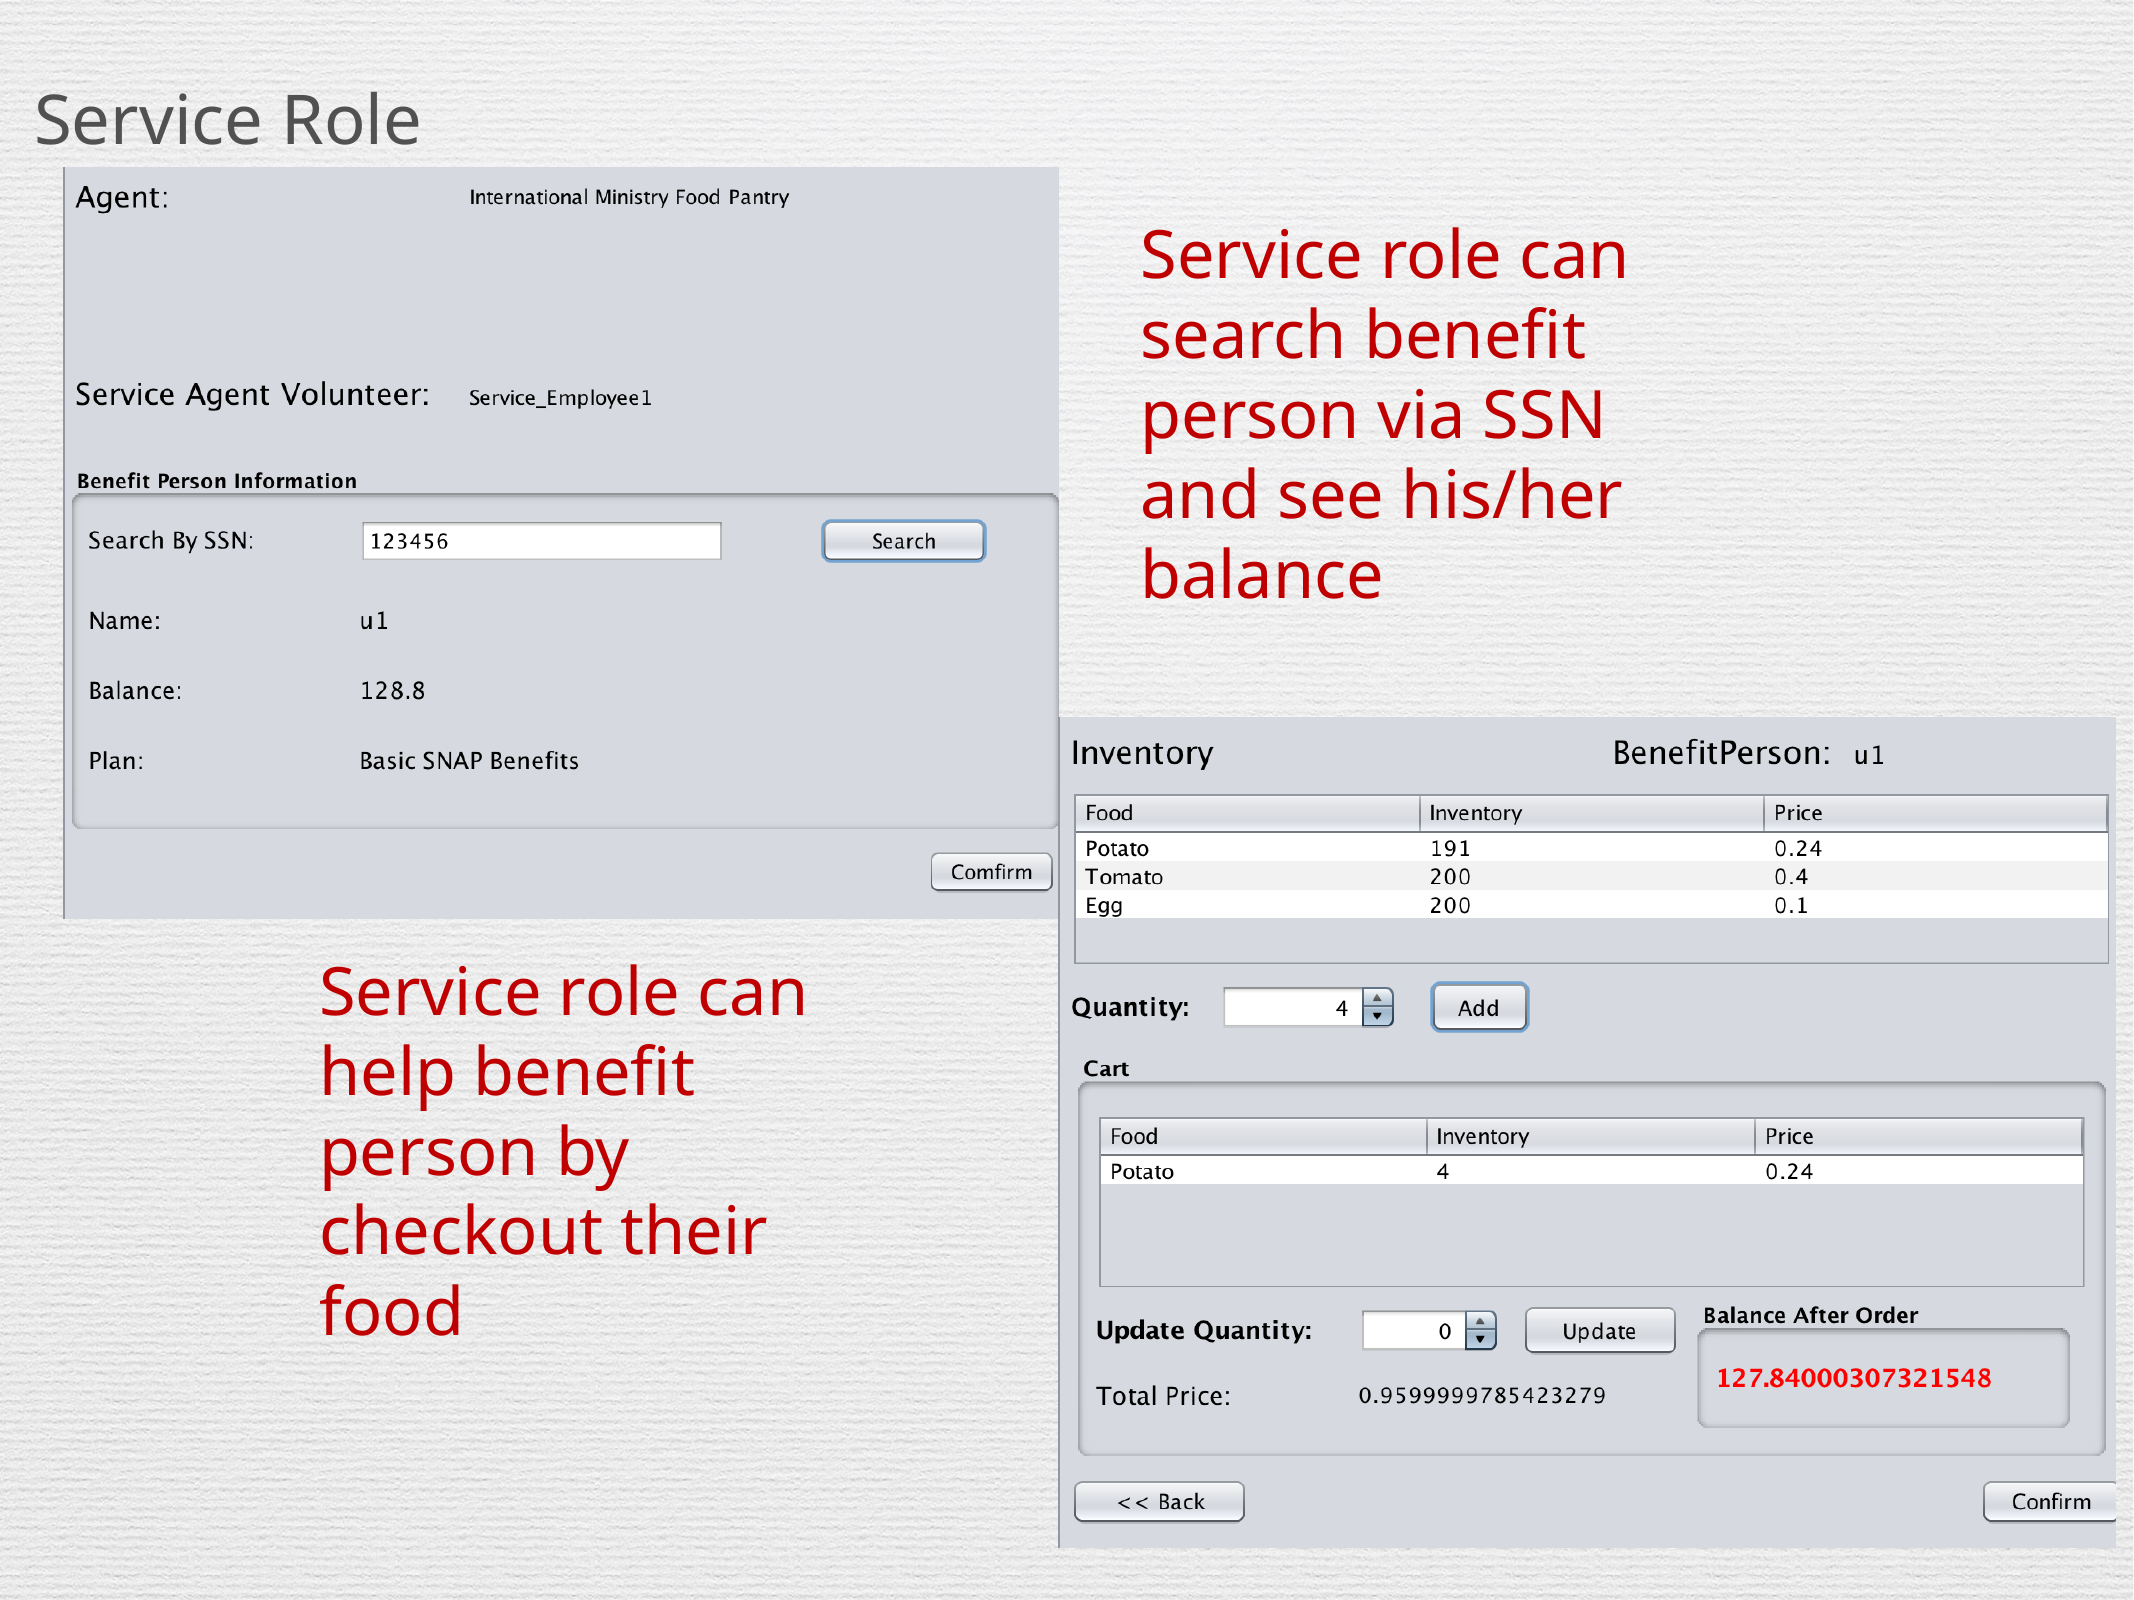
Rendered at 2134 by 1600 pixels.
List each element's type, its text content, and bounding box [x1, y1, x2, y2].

text_box Service role can help benefit person by checkout their food [310, 940, 928, 1357]
text_box Service role can search benefit person via SSN and see his/her balance [1132, 203, 1749, 620]
picture [0, 0, 2134, 1600]
text_box Service Role [25, 67, 431, 167]
